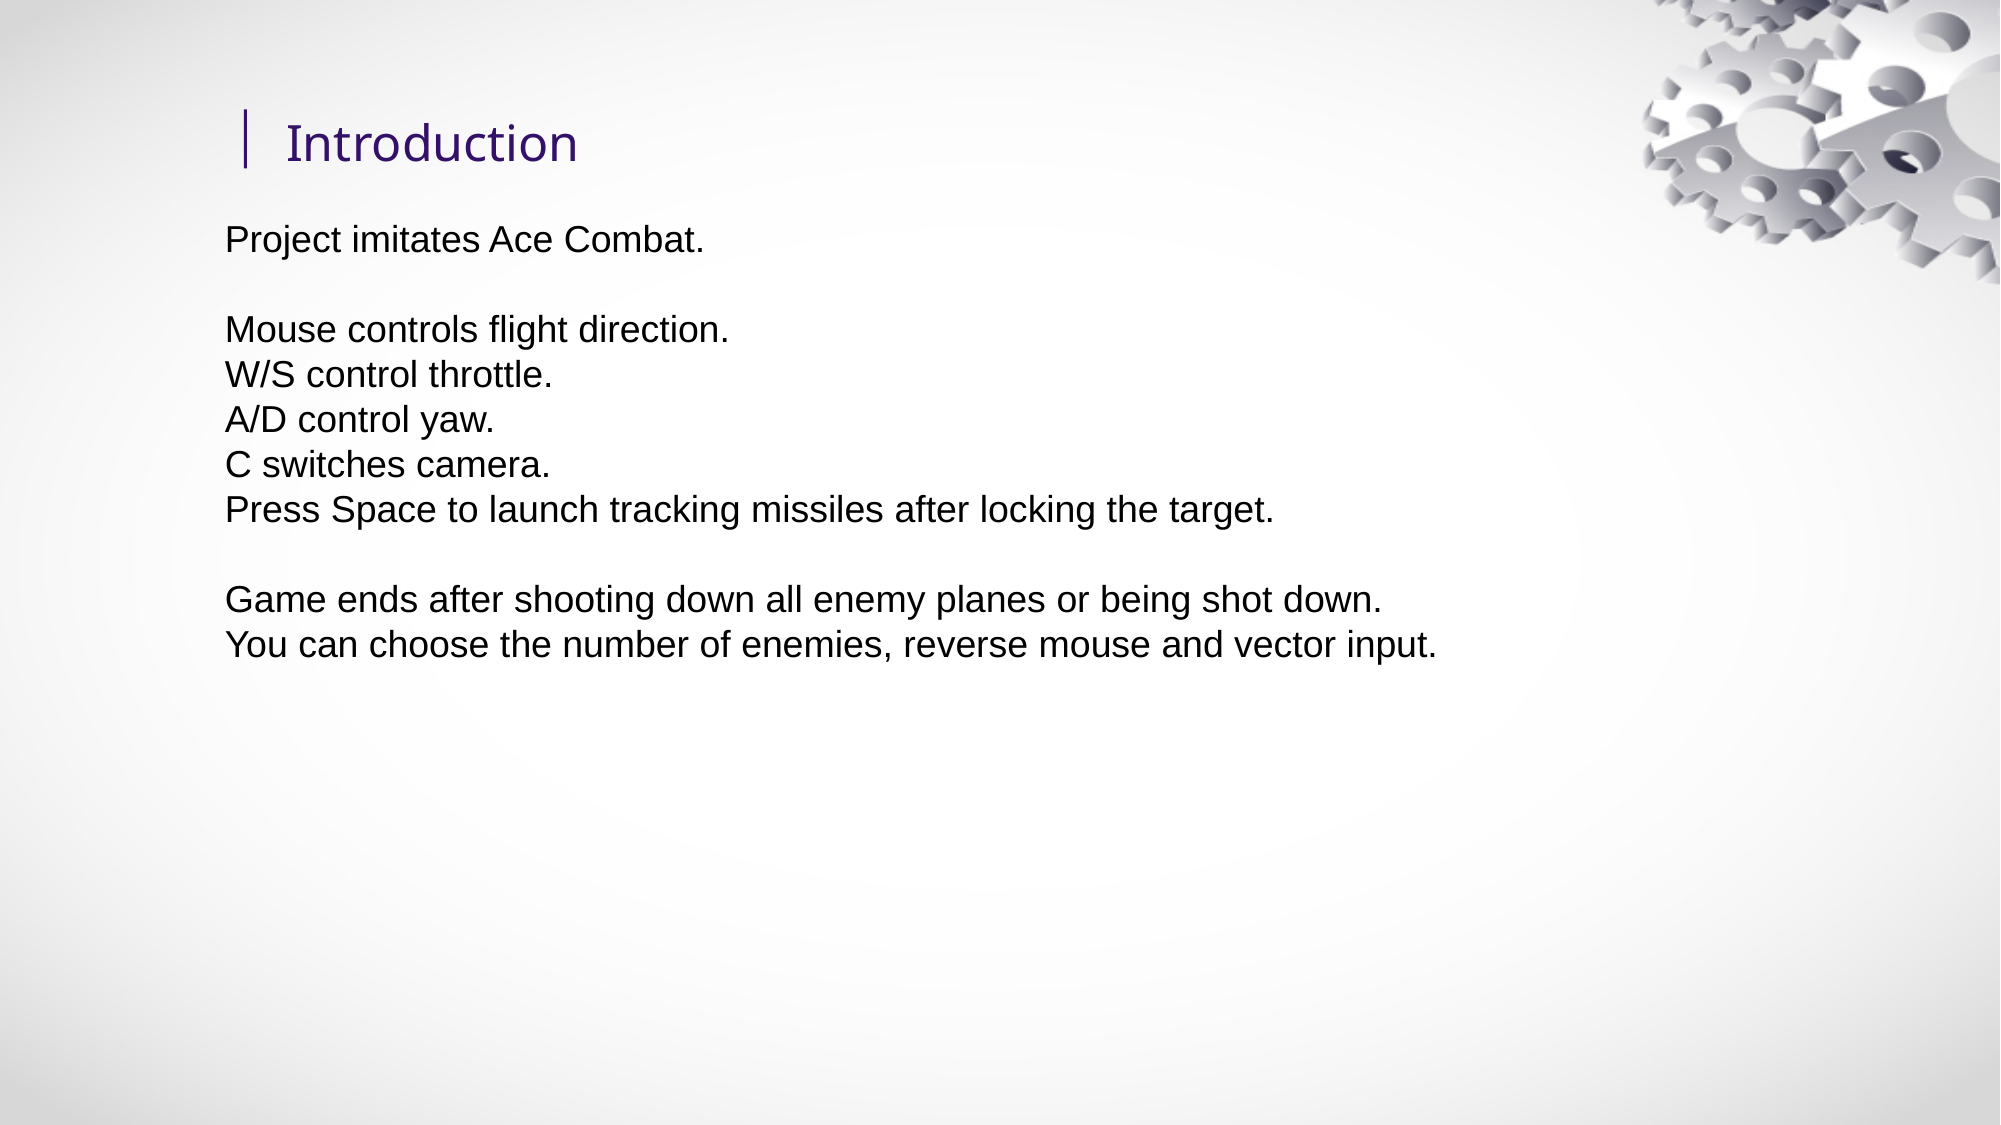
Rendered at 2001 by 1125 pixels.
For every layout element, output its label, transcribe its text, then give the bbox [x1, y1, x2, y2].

text_box [243, 108, 248, 169]
text_box Project imitates Ace Combat. Mouse controls flight direction. W/S control throttle. A/D control yaw. C switches camera. Press Space to launch tracking missiles after locking the target. Game ends after shooting down all enemy planes or being shot down. You can choose the number of enemies, reverse mouse and vector input. [209, 207, 1548, 672]
text_box Introduction [271, 92, 612, 169]
picture [0, 0, 2000, 1125]
